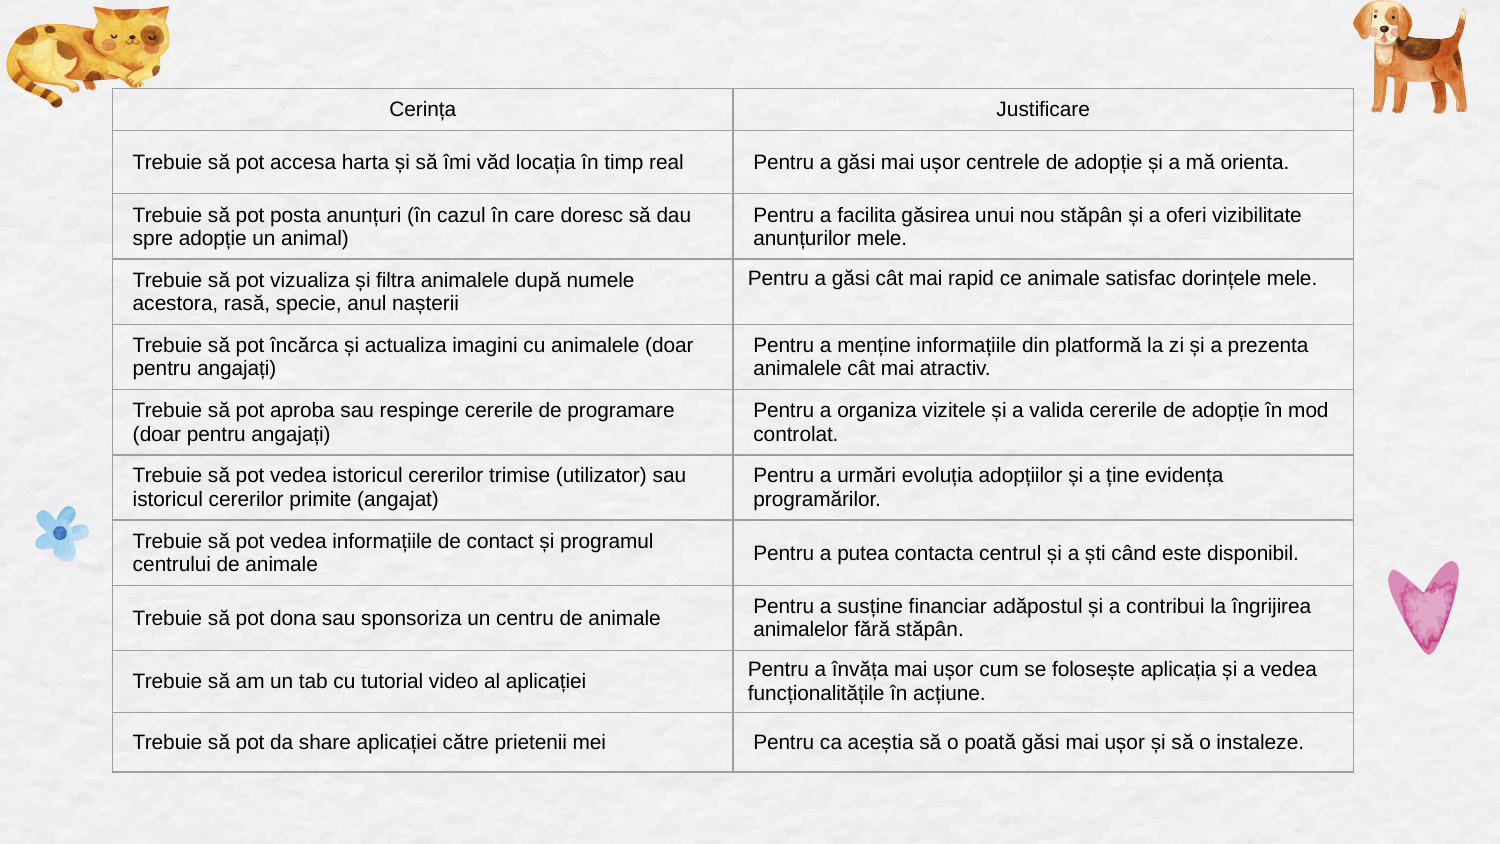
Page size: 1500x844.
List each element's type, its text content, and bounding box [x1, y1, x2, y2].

table_cell Pentru a facilita găsirea unui nou stăpân și a oferi vizibilitate anunțurilor mele. [734, 194, 1353, 258]
table_cell Trebuie să pot vizualiza și filtra animalele după numele acestora, rasă, specie, anul nașterii [113, 260, 732, 324]
table_cell Trebuie să pot aproba sau respinge cererile de programare (doar pentru angajați) [113, 390, 732, 454]
table_cell Pentru a susține financiar adăpostul și a contribui la îngrijirea animalelor fără stăpân. [734, 586, 1353, 650]
table_header Justificare [734, 89, 1353, 130]
table_cell Trebuie să pot da share aplicației către prietenii mei [113, 713, 732, 771]
picture [1388, 561, 1459, 655]
table_header Cerința [113, 89, 732, 130]
table_cell Trebuie să pot accesa harta și să îmi văd locația în timp real [113, 131, 732, 193]
table_cell Pentru a învăța mai ușor cum se folosește aplicația și a vedea funcționalitățile în acțiune. [734, 651, 1353, 712]
picture [1353, 0, 1467, 114]
table_cell Trebuie să pot dona sau sponsoriza un centru de animale [113, 586, 732, 650]
table_cell Pentru a găsi mai ușor centrele de adopție și a mă orienta. [734, 131, 1353, 193]
table_cell Pentru ca aceștia să o poată găsi mai ușor și să o instaleze. [734, 713, 1353, 771]
picture [34, 505, 89, 562]
table_cell Trebuie să pot vedea istoricul cererilor trimise (utilizator) sau istoricul cererilor primite (angajat) [113, 456, 732, 519]
table_cell Pentru a urmări evoluția adopțiilor și a ține evidența programărilor. [734, 456, 1353, 519]
table_cell Trebuie să am un tab cu tutorial video al aplicației [113, 651, 732, 712]
table_cell Pentru a menține informațiile din platformă la zi și a prezenta animalele cât mai atractiv. [734, 325, 1353, 389]
table_cell Pentru a putea contacta centrul și a ști când este disponibil. [734, 521, 1353, 585]
table_cell Trebuie să pot posta anunțuri (în cazul în care doresc să dau spre adopție un animal) [113, 194, 732, 258]
table_cell Trebuie să pot încărca și actualiza imagini cu animalele (doar pentru angajați) [113, 325, 732, 389]
table_cell Pentru a găsi cât mai rapid ce animale satisfac dorințele mele. [734, 260, 1353, 324]
table_cell Pentru a organiza vizitele și a valida cererile de adopție în mod controlat. [734, 390, 1353, 454]
table_cell Trebuie să pot vedea informațiile de contact și programul centrului de animale [113, 521, 732, 585]
picture [6, 6, 171, 108]
